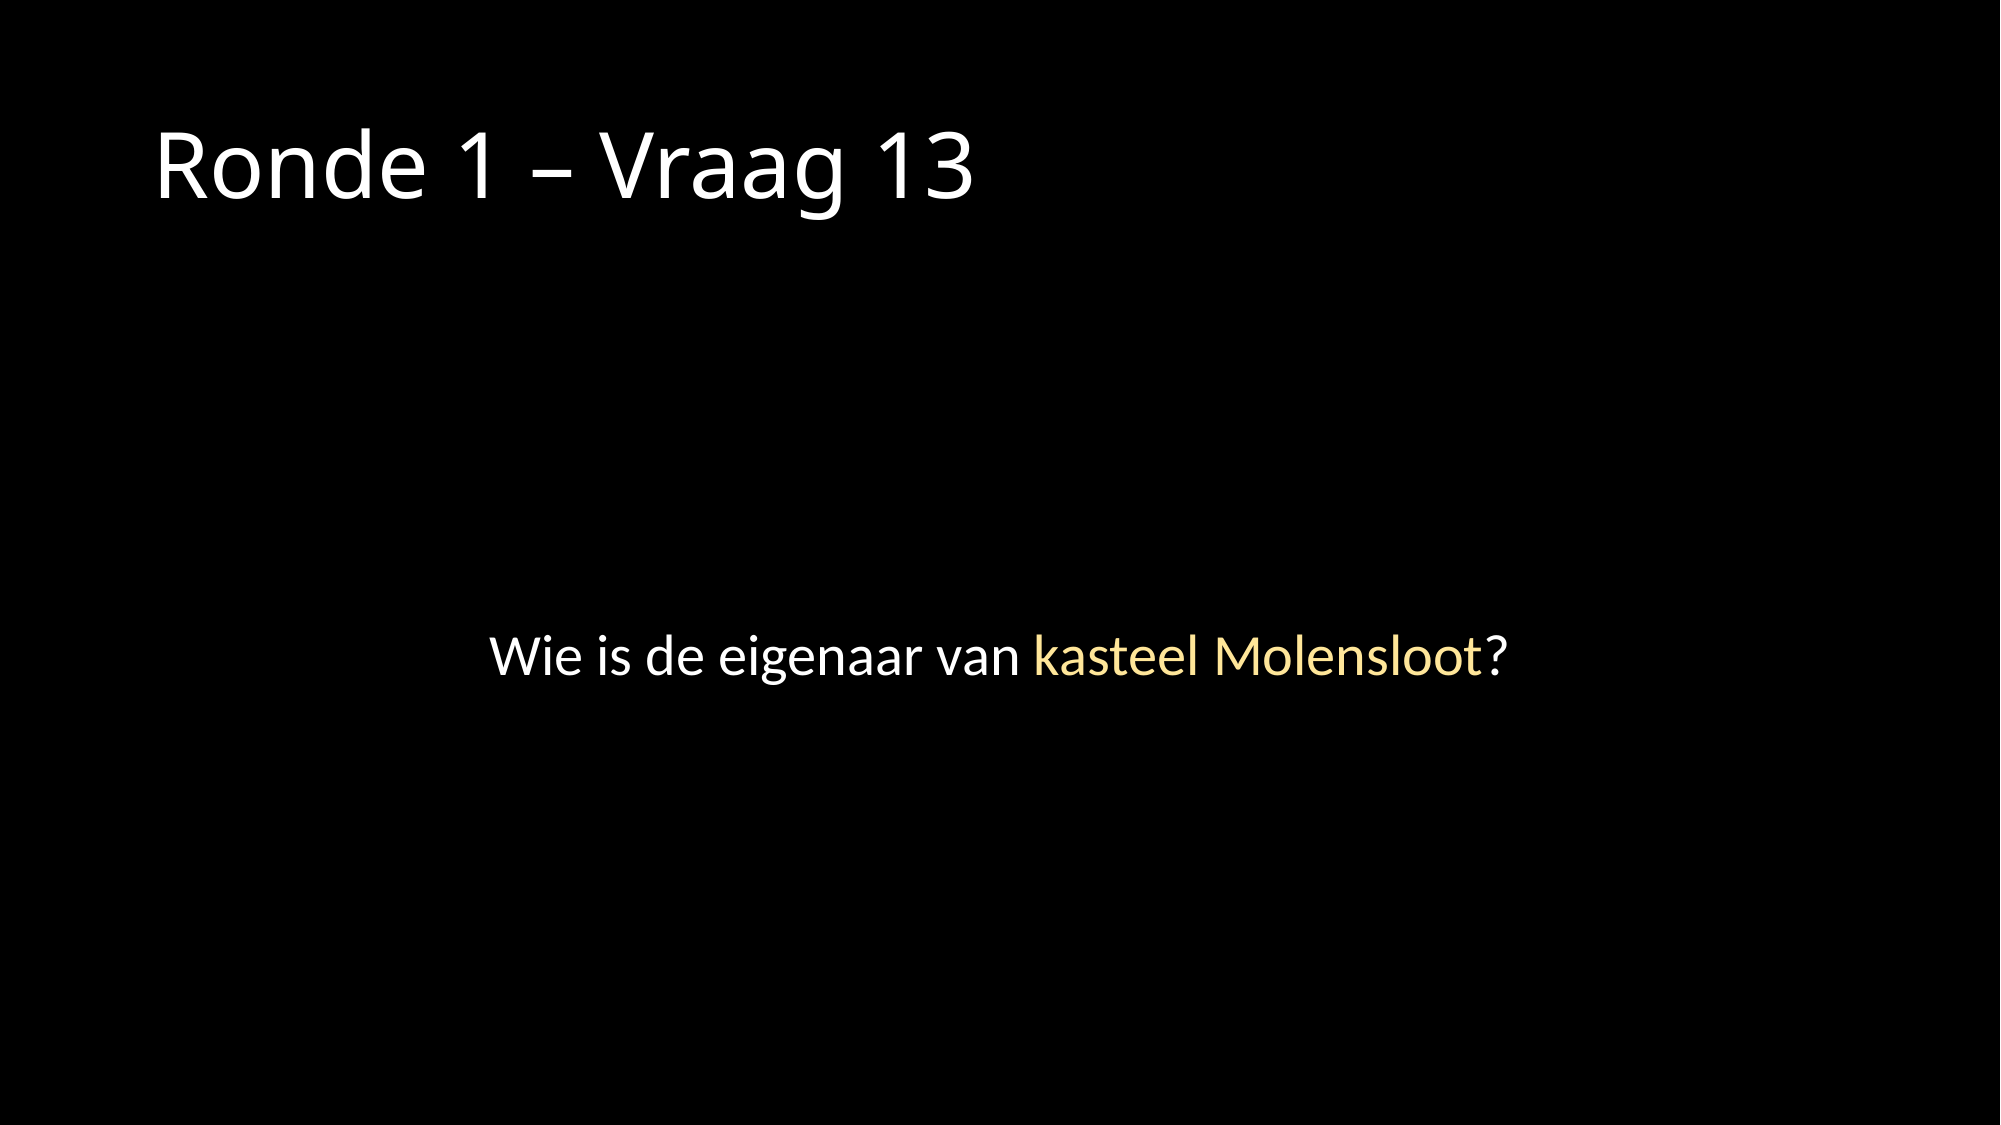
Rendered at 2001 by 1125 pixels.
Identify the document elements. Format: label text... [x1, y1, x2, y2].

list Wie is de eigenaar van kasteel Molensloot? [137, 299, 1863, 1014]
title Ronde 1 – Vraag 13 [137, 59, 1863, 278]
